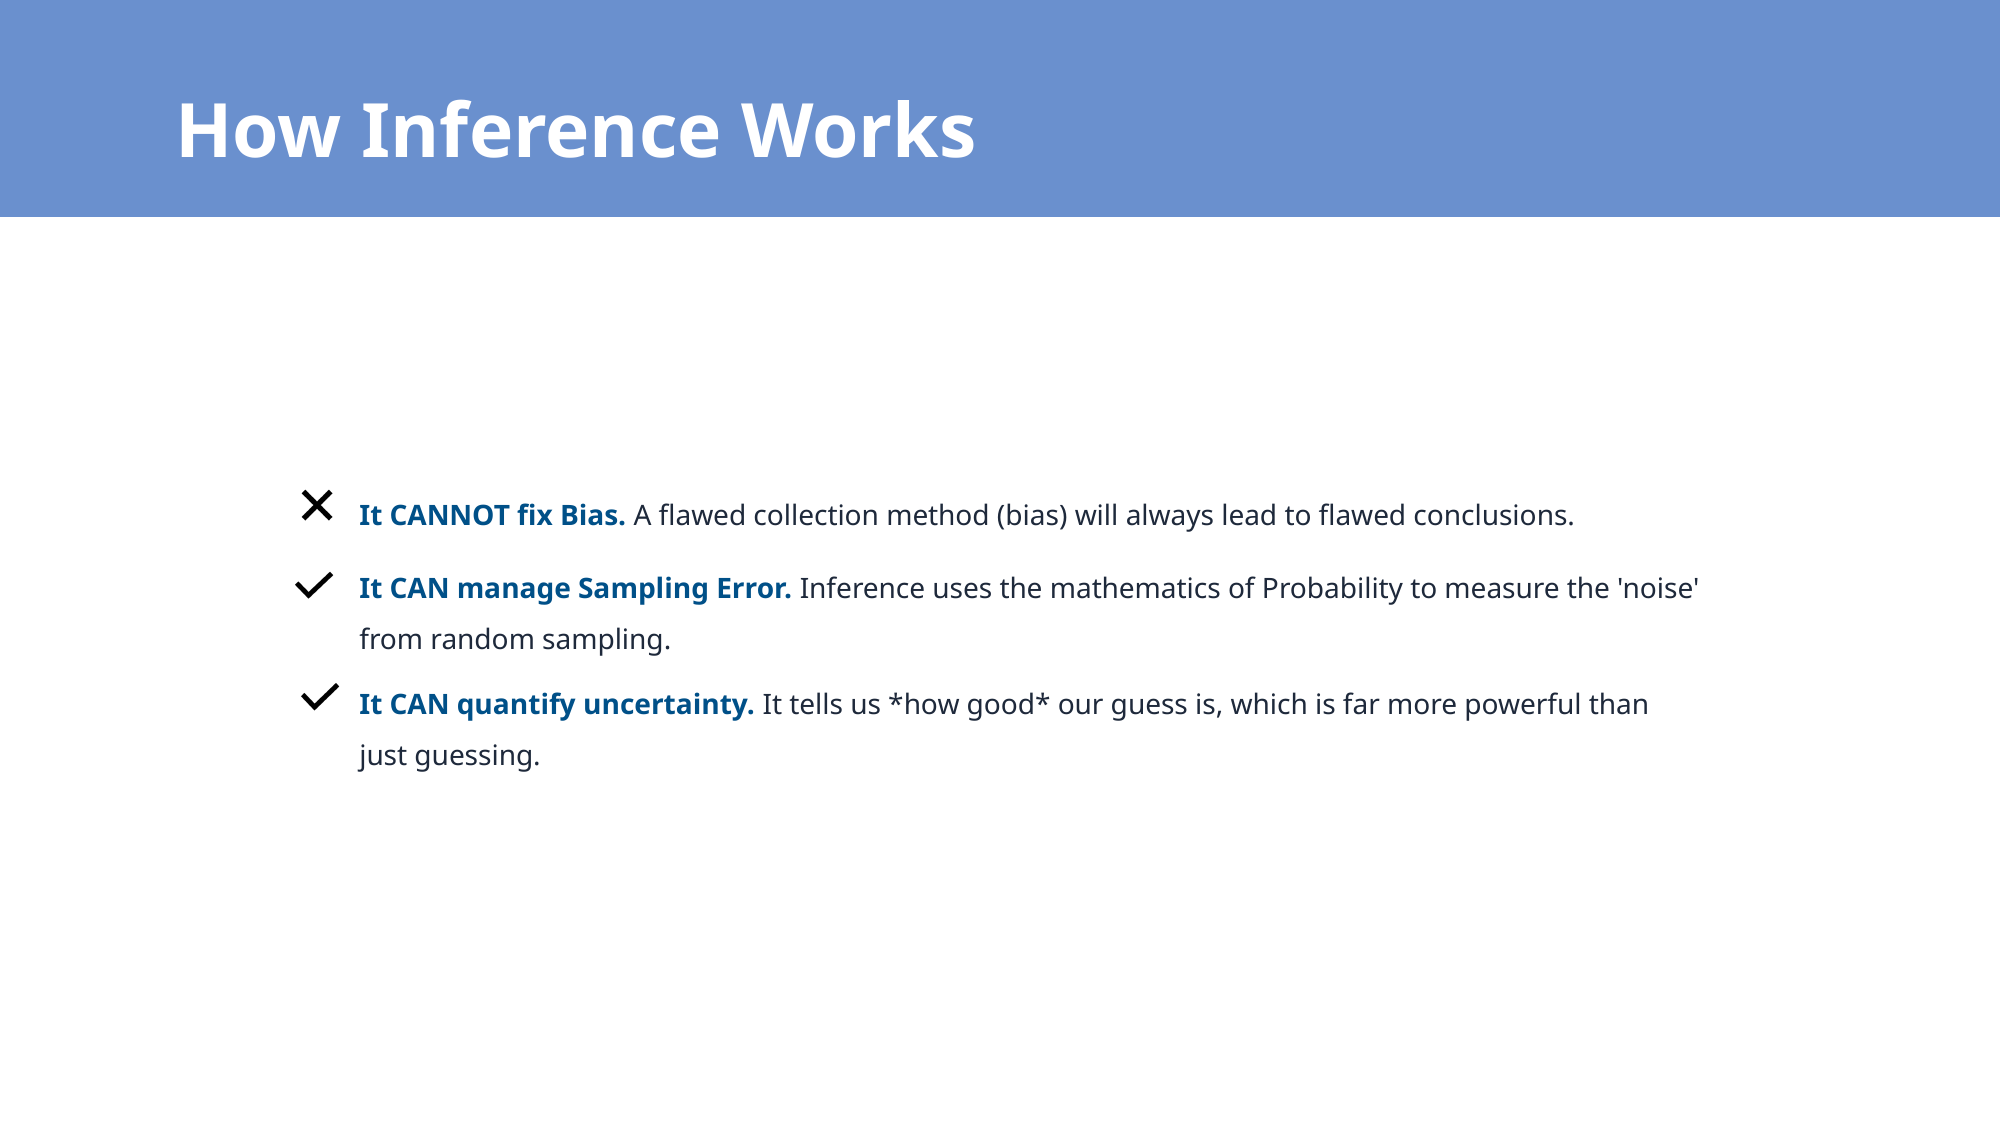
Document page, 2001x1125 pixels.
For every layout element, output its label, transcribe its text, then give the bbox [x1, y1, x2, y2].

picture [296, 484, 338, 526]
text_box [0, 0, 2000, 217]
picture [299, 676, 340, 717]
text_box It CANNOT fix Bias. A flawed collection method (bias) will always lead to flawed conclusions. [359, 480, 1703, 531]
picture [294, 565, 334, 605]
text_box How Inference Works [160, 74, 1762, 180]
text_box It CAN quantify uncertainty. It tells us *how good* our guess is, which is far more powerful than just guessing. [359, 669, 1703, 771]
text_box It CAN manage Sampling Error. Inference uses the mathematics of Probability to measure the 'noise' from random sampling. [359, 553, 1703, 655]
